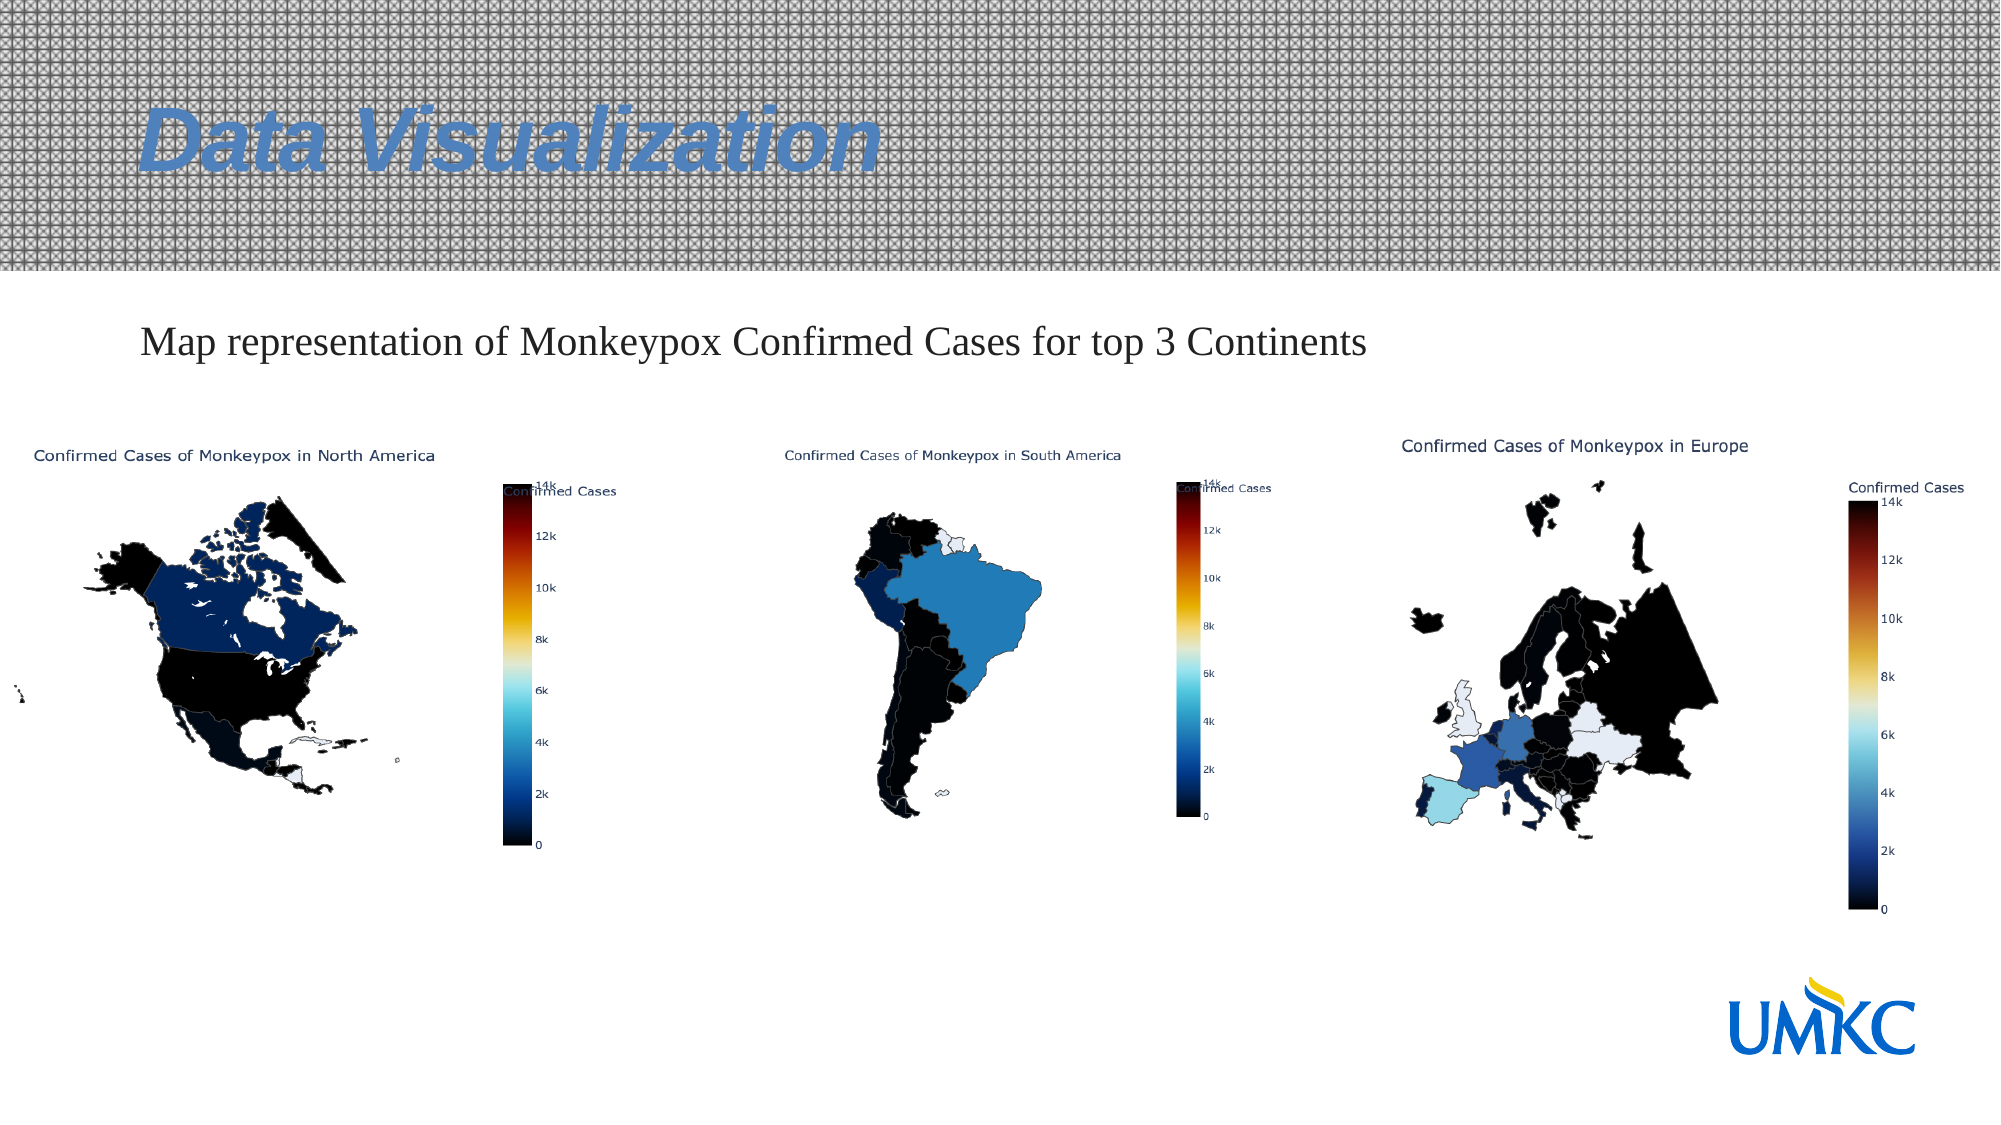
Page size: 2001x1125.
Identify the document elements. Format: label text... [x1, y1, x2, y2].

picture [1366, 419, 1991, 1079]
picture [0, 426, 1288, 919]
picture [0, 0, 2000, 271]
text_box Data Visualization [130, 72, 1775, 197]
text_box Map representation of Monkeypox Confirmed Cases for top 3 Continents [140, 314, 1369, 365]
